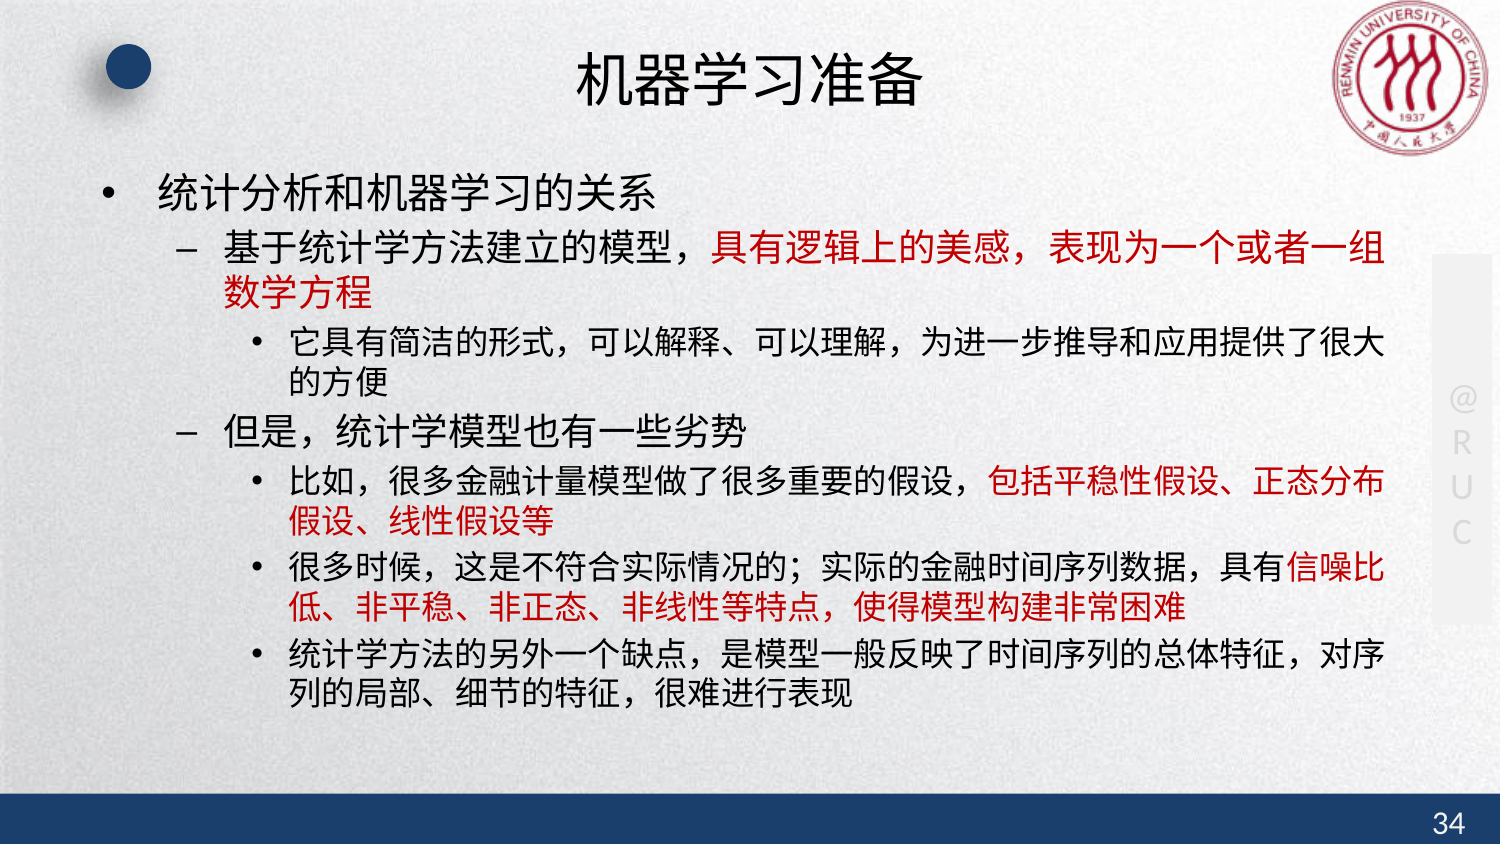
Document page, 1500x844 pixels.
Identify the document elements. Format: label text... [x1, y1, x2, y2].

title 机器学习准备 [243, 33, 1257, 122]
picture [0, 0, 1500, 793]
text_box 统计分析和机器学习的关系 基于统计学方法建立的模型，具有逻辑上的美感，表现为一个或者一组数学方程 它具有简洁的形式，可以解释、可以理解，为进一步推导和应用提供了很大的方便 但是，统计学模型也有一些劣势 比如，很多金融计量模型做了很多重要的假设，包括平稳性假设、正态分布假设、线性假设等 很多时候，这是不符合实际情况的；实际的金融时间序列数据，具有信噪比低、非平稳、非正态、非线性等特点，使得模型构建非常困难 统计学方法的另外一个缺点，是模型一般反映了时间序列的总体特征，对序列的局部、细节的特征，很难进行表现 [86, 159, 1404, 779]
